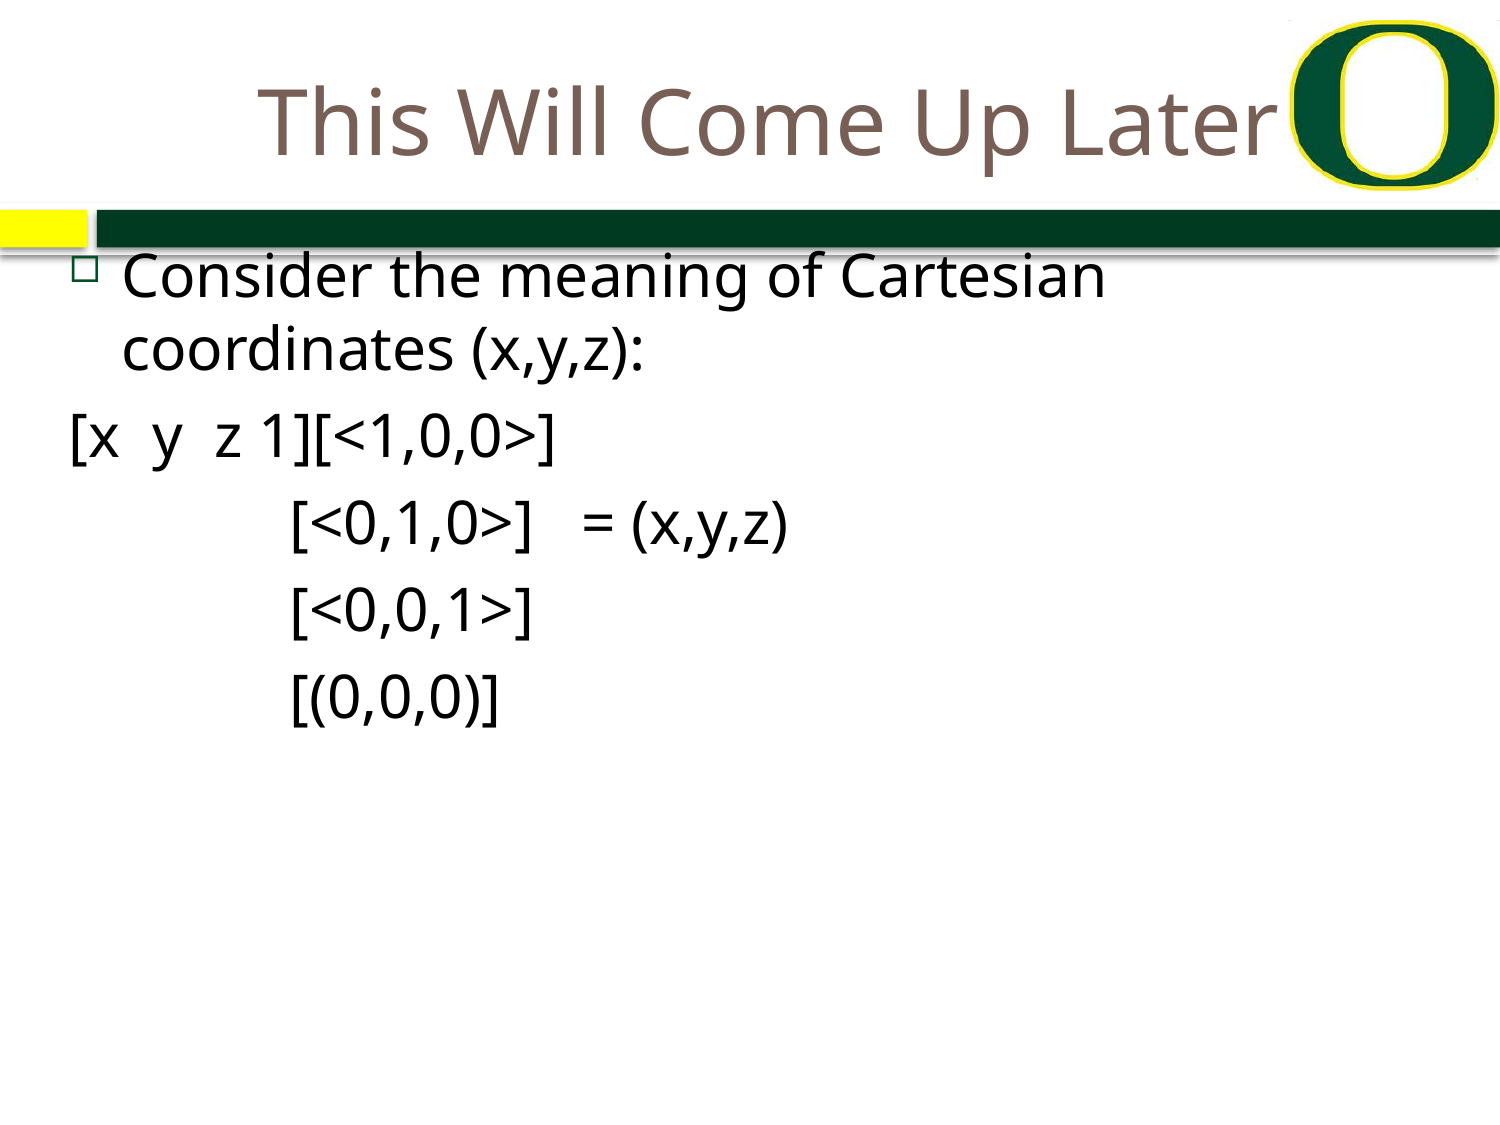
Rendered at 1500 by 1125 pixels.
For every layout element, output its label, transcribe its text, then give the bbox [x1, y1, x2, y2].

list Consider the meaning of Cartesian coordinates (x,y,z): [x y z 1][<1,0,0>] [<0,1,0>] = (x,y,z) [<0,0,1>] [(0,0,0)] [53, 229, 1438, 1093]
picture [1287, 20, 1500, 191]
title This Will Come Up Later [100, 37, 1438, 200]
